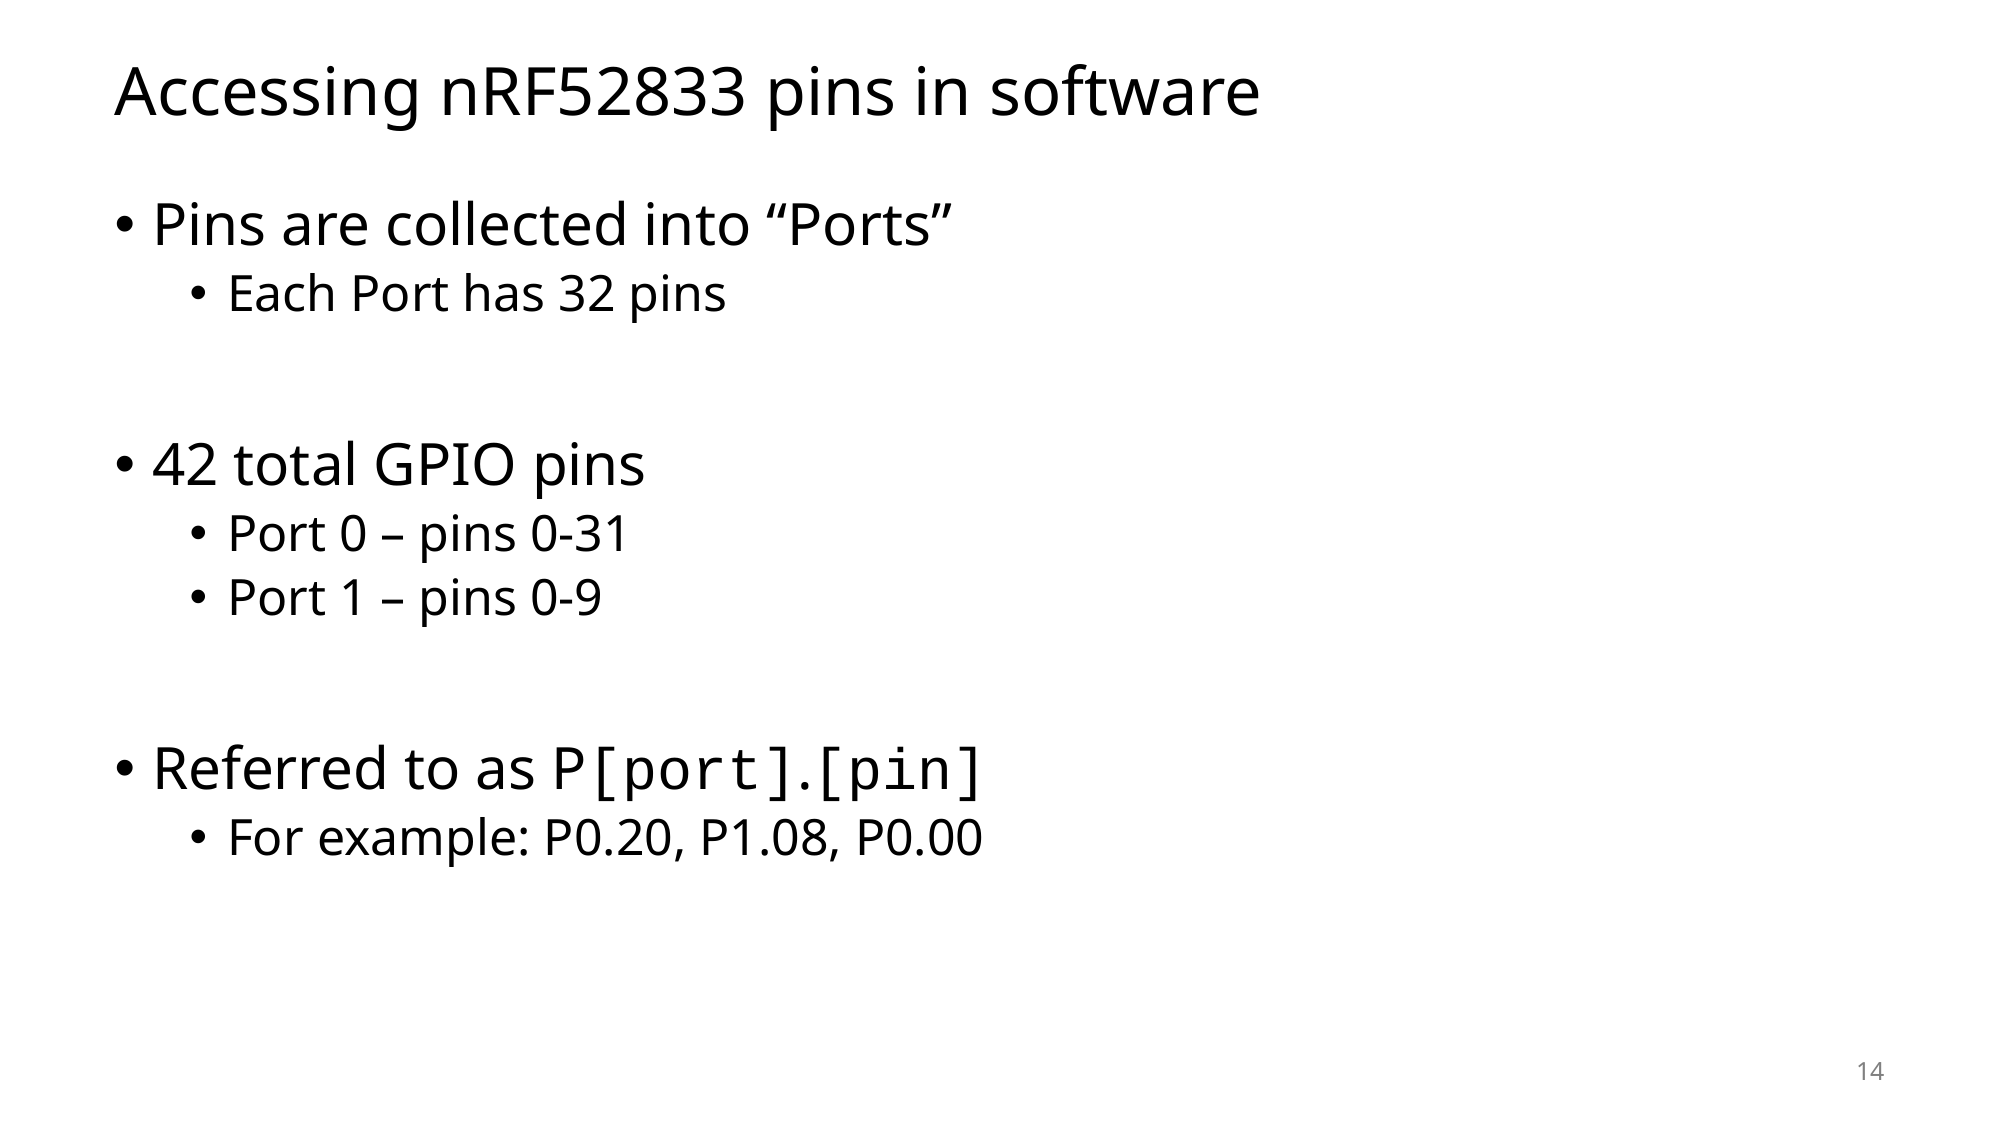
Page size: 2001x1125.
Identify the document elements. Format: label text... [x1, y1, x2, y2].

list Pins are collected into “Ports” Each Port has 32 pins 42 total GPIO pins Port 0 – pins 0-31 Port 1 – pins 0-9 Referred to as P[port].[pin] For example: P0.20, P1.08, P0.00 [99, 187, 1900, 1013]
slide_number 14 [1749, 1042, 1900, 1103]
title Accessing nRF52833 pins in software [99, 37, 1900, 150]
